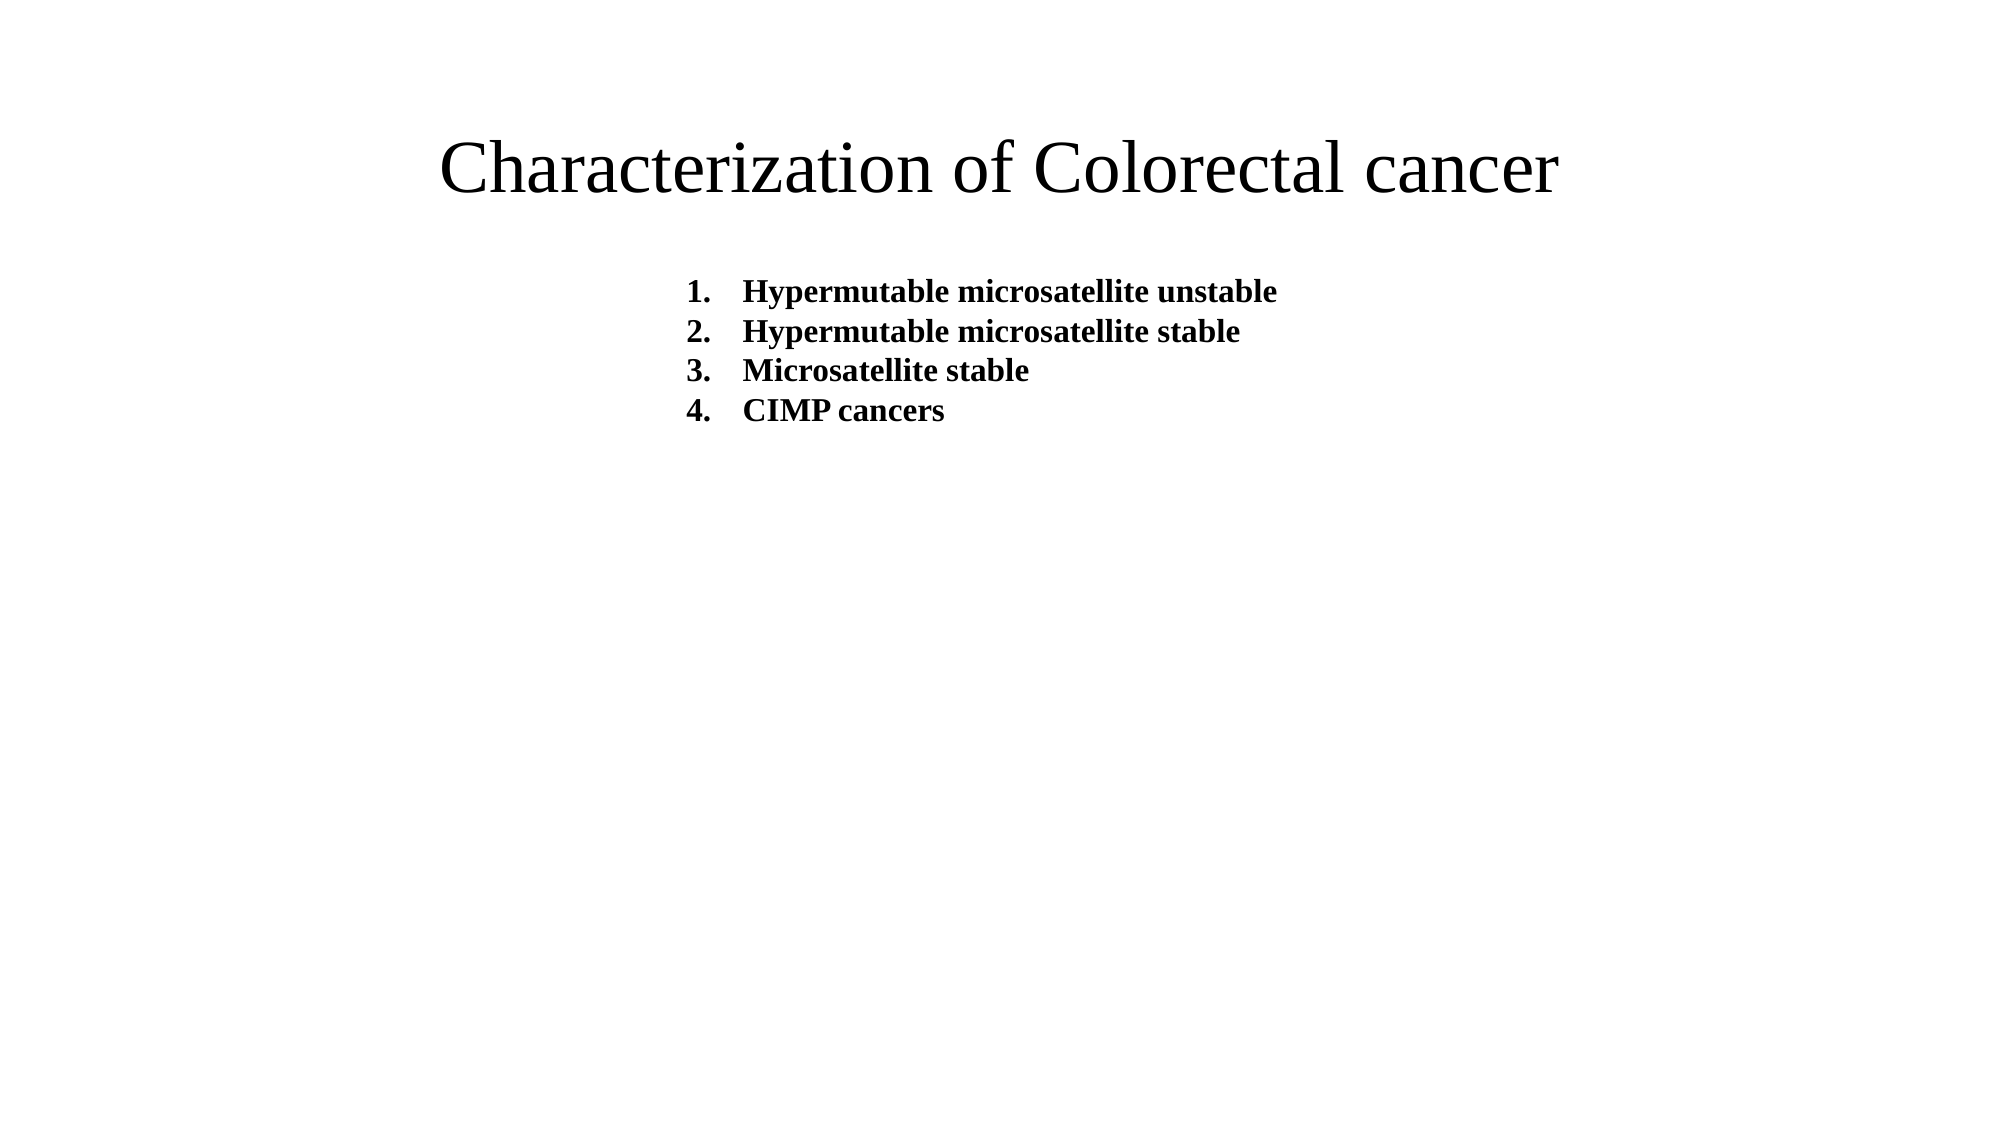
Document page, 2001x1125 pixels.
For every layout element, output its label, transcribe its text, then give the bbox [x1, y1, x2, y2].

title Characterization of Colorectal cancer [137, 59, 1863, 278]
text_box Hypermutable microsatellite unstable Hypermutable microsatellite stable Microsatellite stable CIMP cancers [671, 261, 1353, 436]
